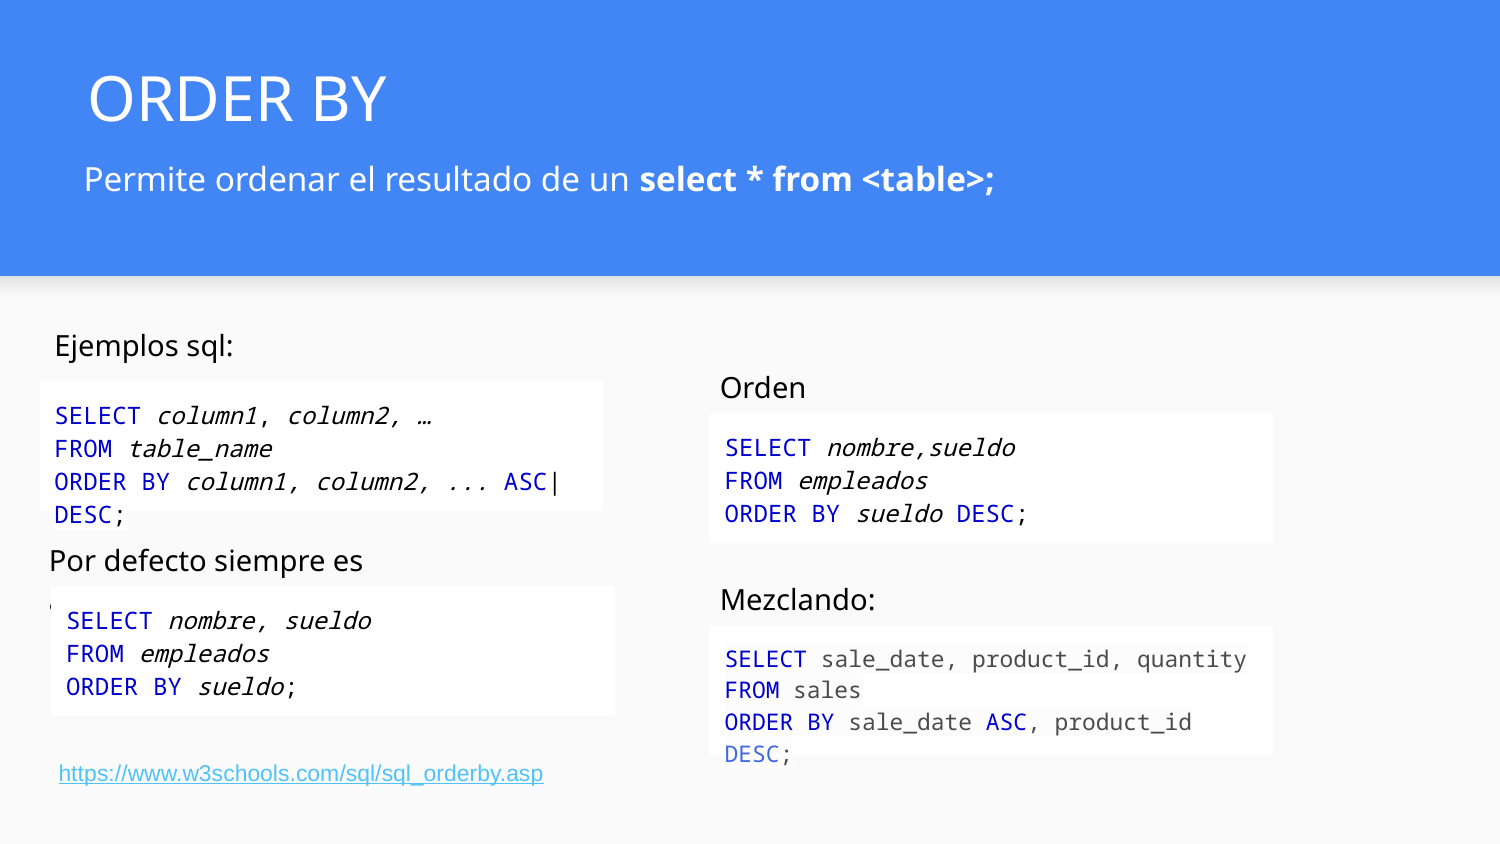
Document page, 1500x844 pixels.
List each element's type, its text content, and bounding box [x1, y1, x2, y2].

list SELECT sale_date, product_id, quantity FROM sales ORDER BY sale_date ASC, product_id DESC; [709, 625, 1273, 756]
title ORDER BY [72, 67, 1041, 148]
list SELECT column1, column2, … FROM table_name ORDER BY column1, column2, ... ASC|DESC; [39, 380, 603, 511]
list SELECT nombre,sueldo FROM empleados ORDER BY sueldo DESC; [709, 413, 1273, 543]
list Ejemplos sql: [39, 306, 253, 372]
title Permite ordenar el resultado de un select * from <table>; [68, 148, 1241, 213]
list Mezclando: [704, 561, 999, 626]
list SELECT nombre, sueldo FROM empleados ORDER BY sueldo; [51, 586, 615, 717]
list Orden descendente: [704, 348, 999, 413]
list Por defecto siempre es ascendente: [33, 522, 532, 587]
title https://www.w3schools.com/sql/sql_orderby.asp [43, 743, 603, 801]
